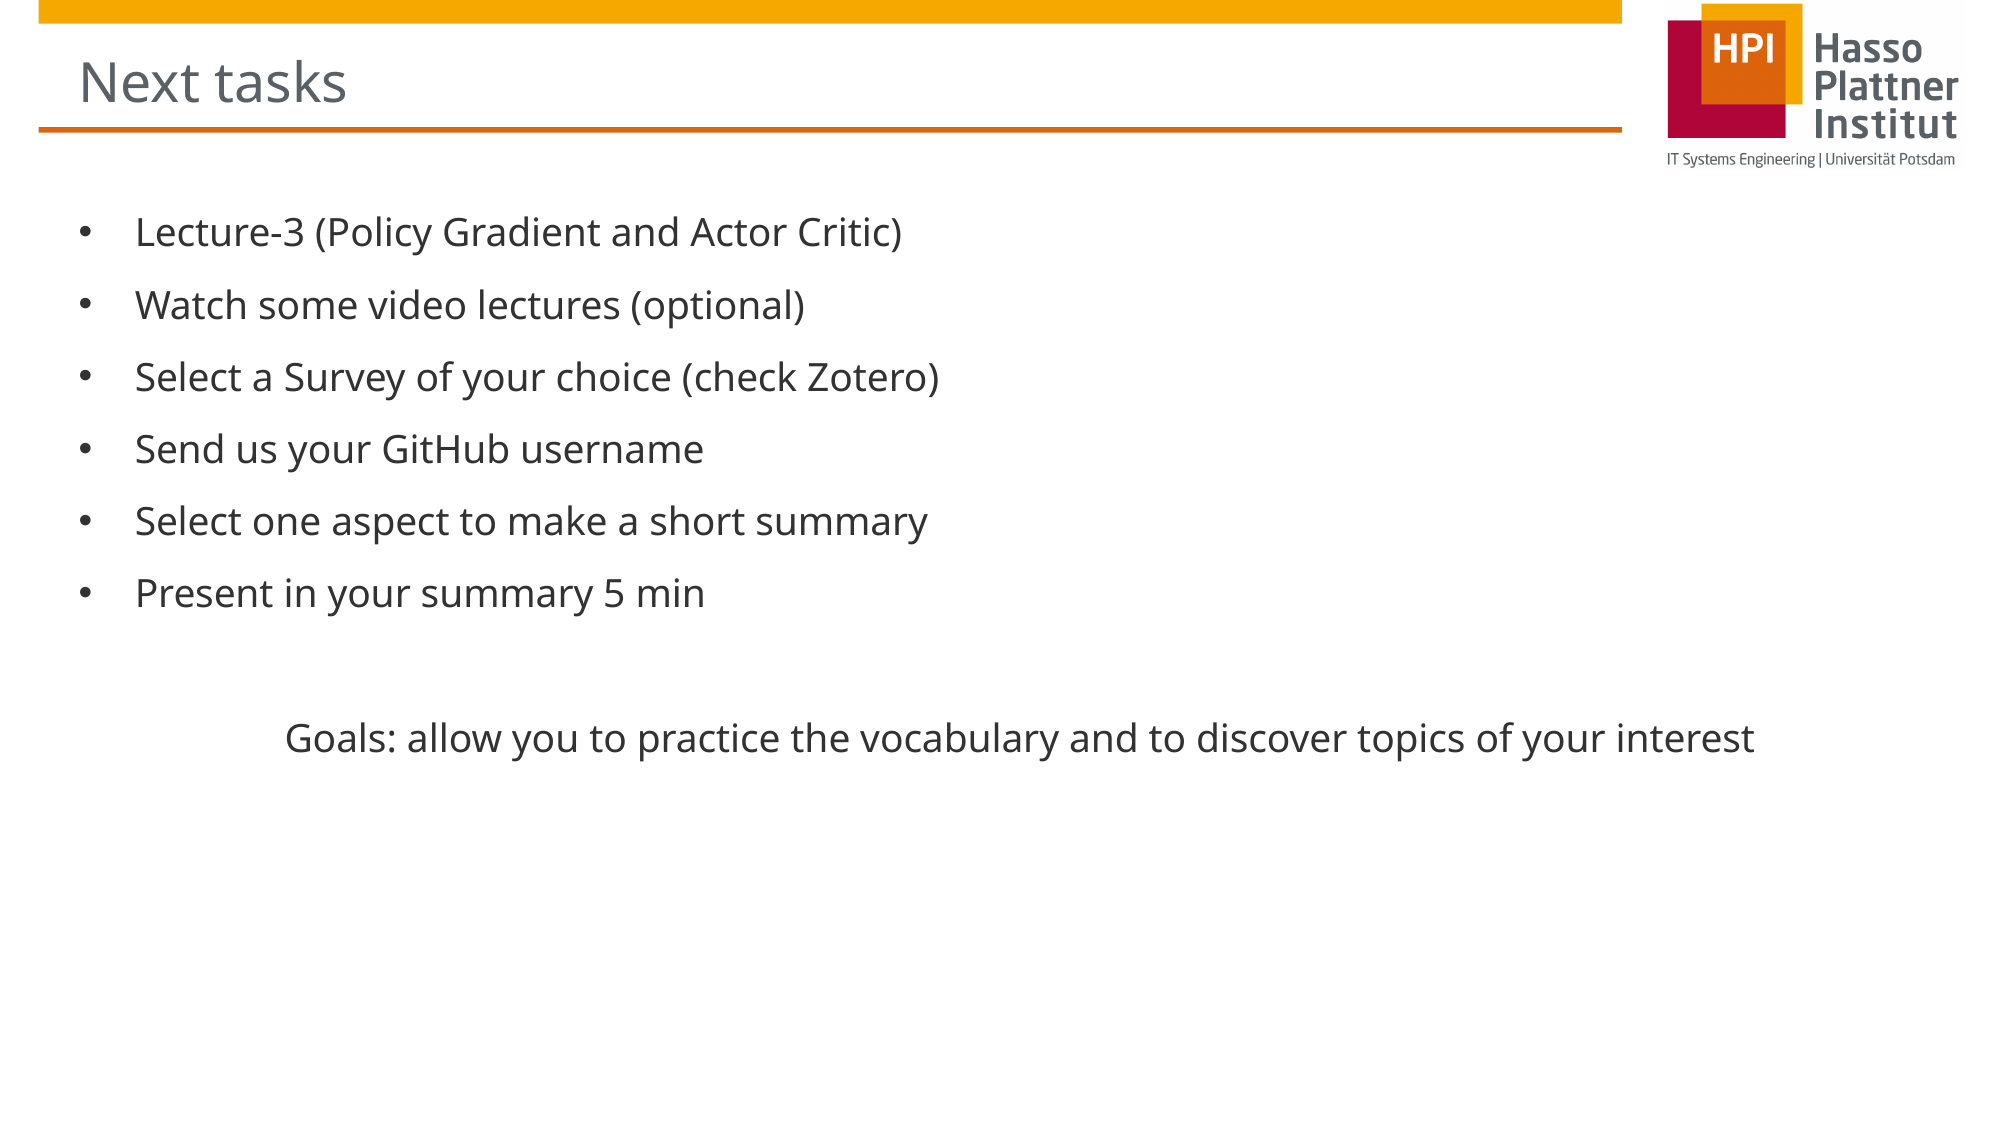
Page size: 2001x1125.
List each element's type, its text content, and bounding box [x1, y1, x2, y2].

picture [1664, 0, 1965, 170]
list Lecture-3 (Policy Gradient and Actor Critic) Watch some video lectures (optional) Select a Survey of your choice (check Zotero) Send us your GitHub username Select one aspect to make a short summary Present in your summary 5 min Goals: allow you to practice the vocabulary and to discover topics of your interest [78, 199, 1961, 766]
title Next tasks [78, 23, 1583, 115]
